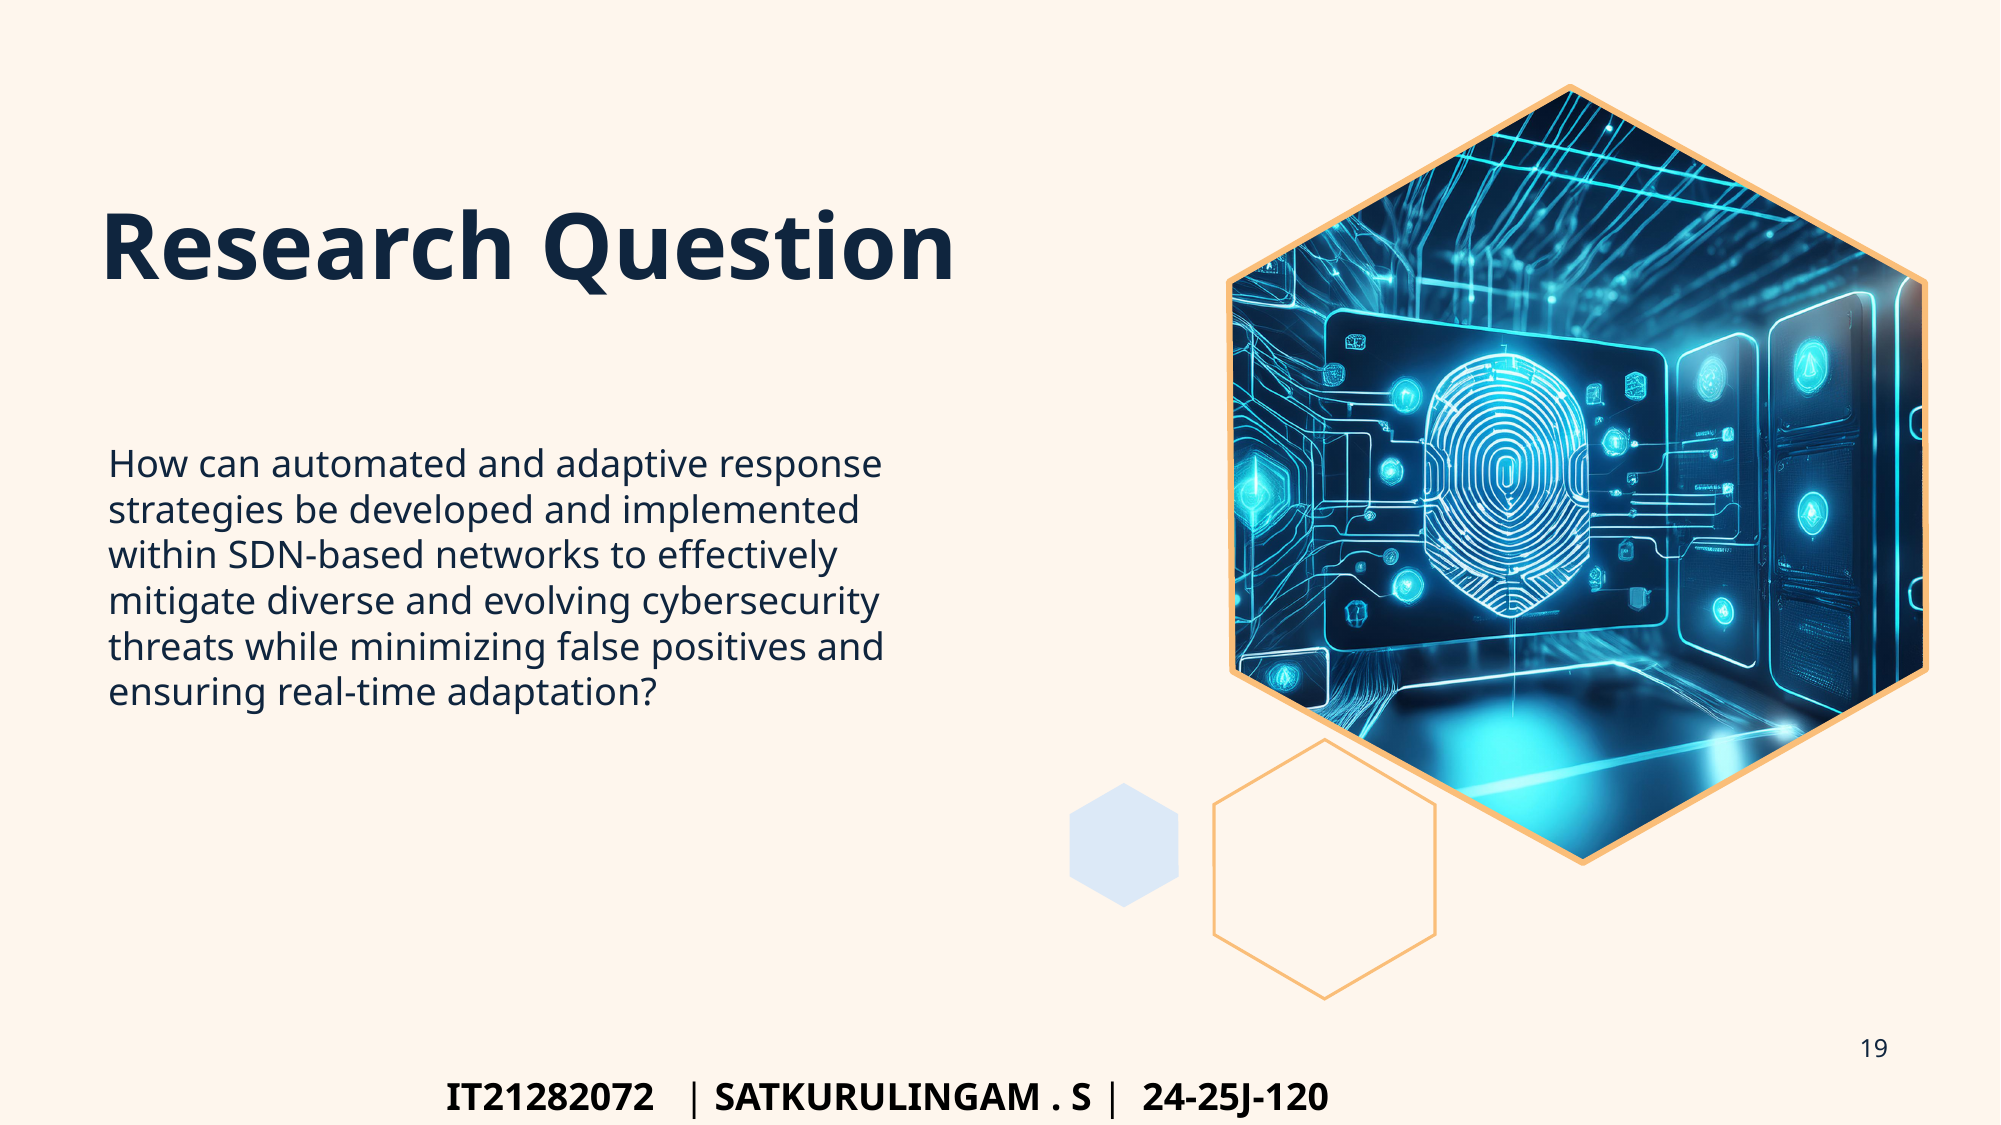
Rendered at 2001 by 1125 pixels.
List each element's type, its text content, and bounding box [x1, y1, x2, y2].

title Research Question [84, 193, 1109, 411]
text_box IT21282072 | SATKURULINGAM . S | 24-25J-120 [431, 1064, 1551, 1125]
list How can automated and adaptive response strategies be developed and implemented within SDN-based networks to effectively mitigate diverse and evolving cybersecurity threats while minimizing false positives and ensuring real-time adaptation? [93, 432, 907, 762]
picture [1229, 86, 1927, 863]
slide_number 19 [1836, 1020, 1912, 1080]
